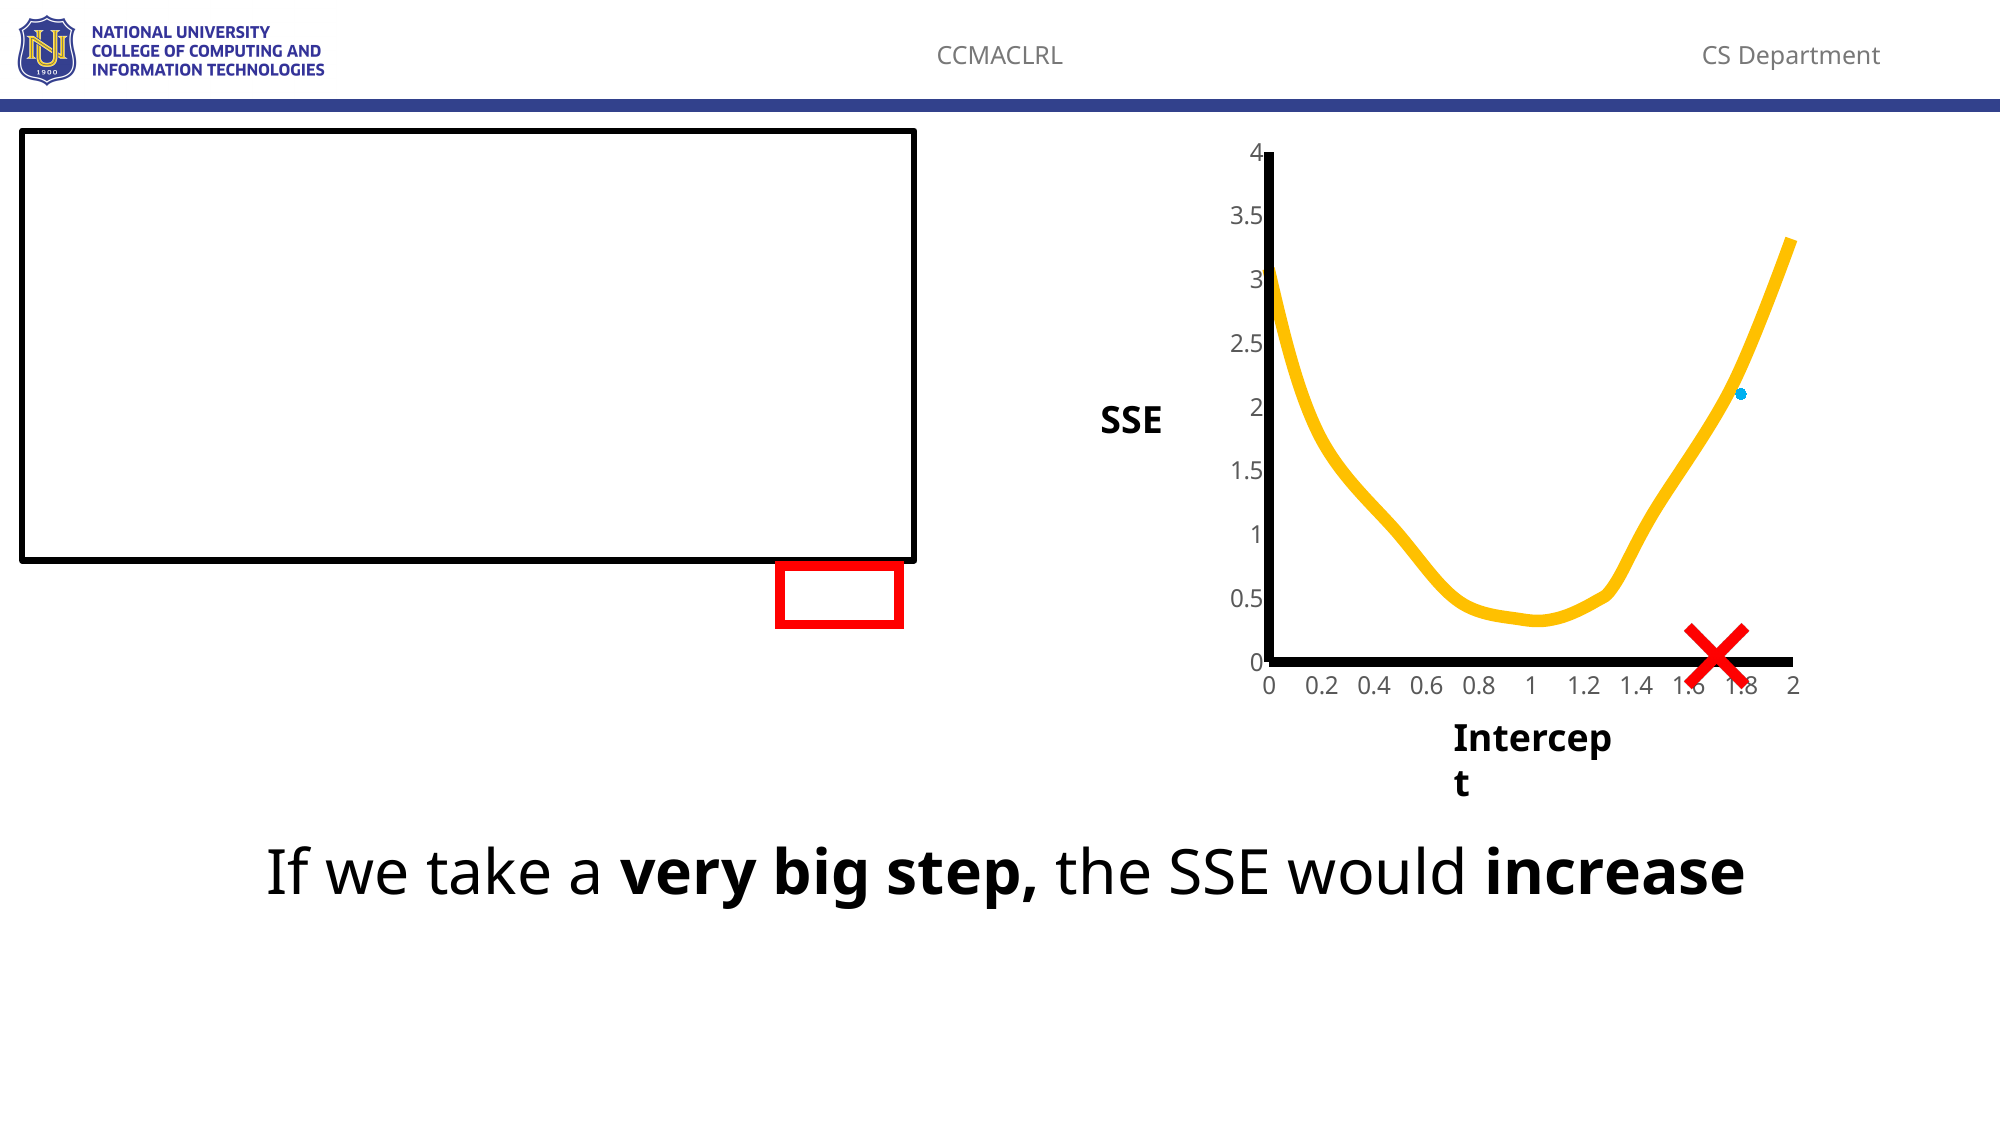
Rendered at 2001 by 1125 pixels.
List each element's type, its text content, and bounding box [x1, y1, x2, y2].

chart [1229, 133, 1801, 704]
text_box If we take a very big step, the SSE would increase [251, 833, 1815, 976]
text_box [778, 564, 900, 626]
picture [0, 0, 337, 99]
text_box SSE [1085, 388, 1229, 449]
text_box Intercept [1438, 706, 1642, 812]
picture [1671, 611, 1762, 701]
